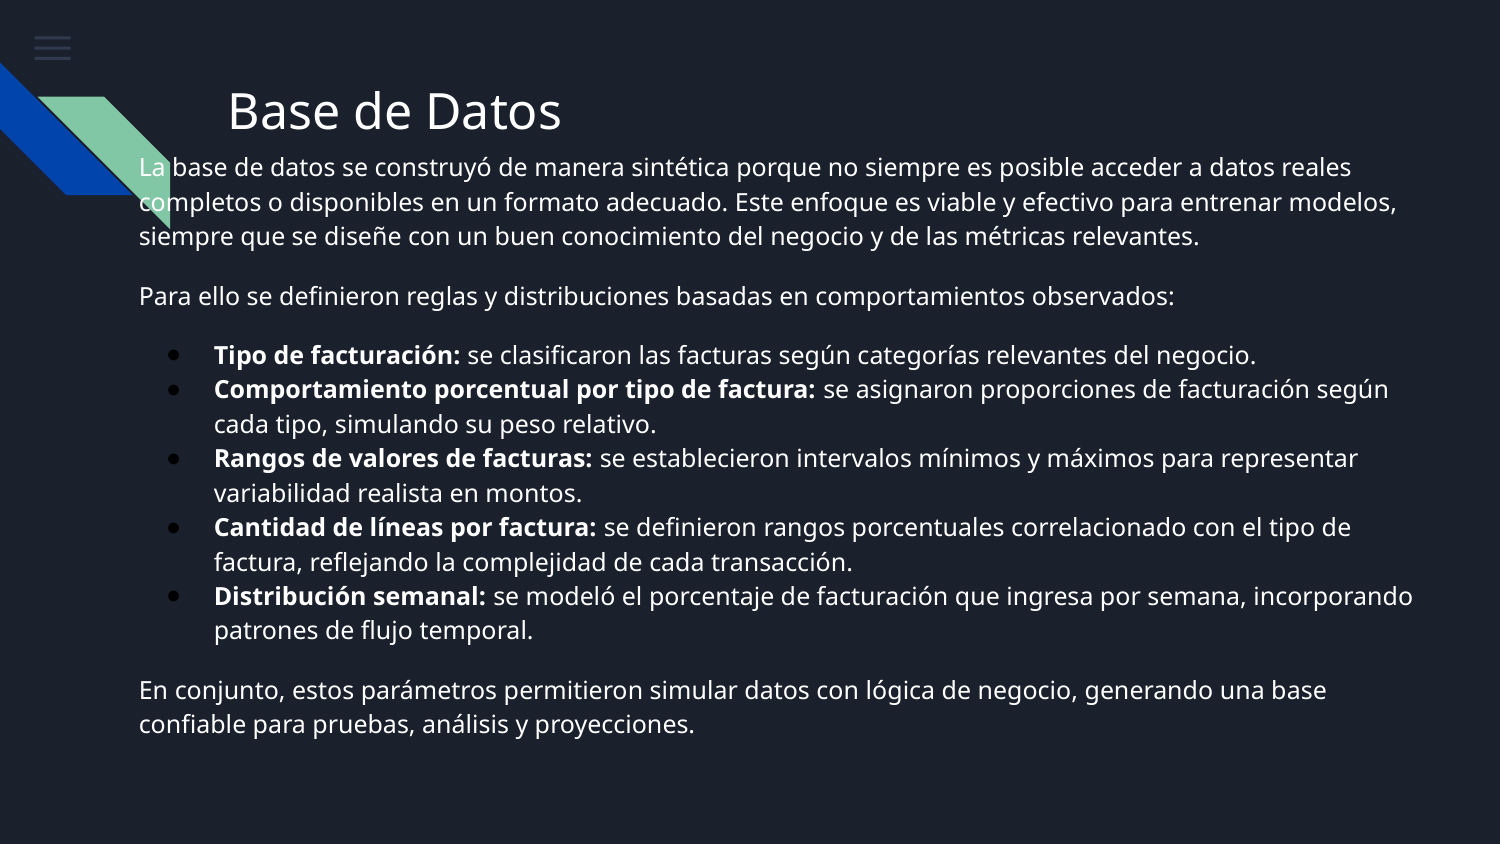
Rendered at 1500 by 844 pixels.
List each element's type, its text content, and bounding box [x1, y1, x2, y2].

list La base de datos se construyó de manera sintética porque no siempre es posible acceder a datos reales completos o disponibles en un formato adecuado. Este enfoque es viable y efectivo para entrenar modelos, siempre que se diseñe con un buen conocimiento del negocio y de las métricas relevantes. Para ello se definieron reglas y distribuciones basadas en comportamientos observados: Tipo de facturación: se clasificaron las facturas según categorías relevantes del negocio. Comportamiento porcentual por tipo de factura: se asignaron proporciones de facturación según cada tipo, simulando su peso relativo. Rangos de valores de facturas: se establecieron intervalos mínimos y máximos para representar variabilidad realista en montos. Cantidad de líneas por factura: se definieron rangos porcentuales correlacionado con el tipo de factura, reflejando la complejidad de cada transacción. Distribución semanal: se modeló el porcentaje de facturación que ingresa por semana, incorporando patrones de flujo temporal. En conjunto, estos parámetros permitieron simular datos con lógica de negocio, generando una base confiable para pruebas, análisis y proyecciones. [123, 132, 1433, 770]
title Base de Datos [212, 64, 836, 132]
